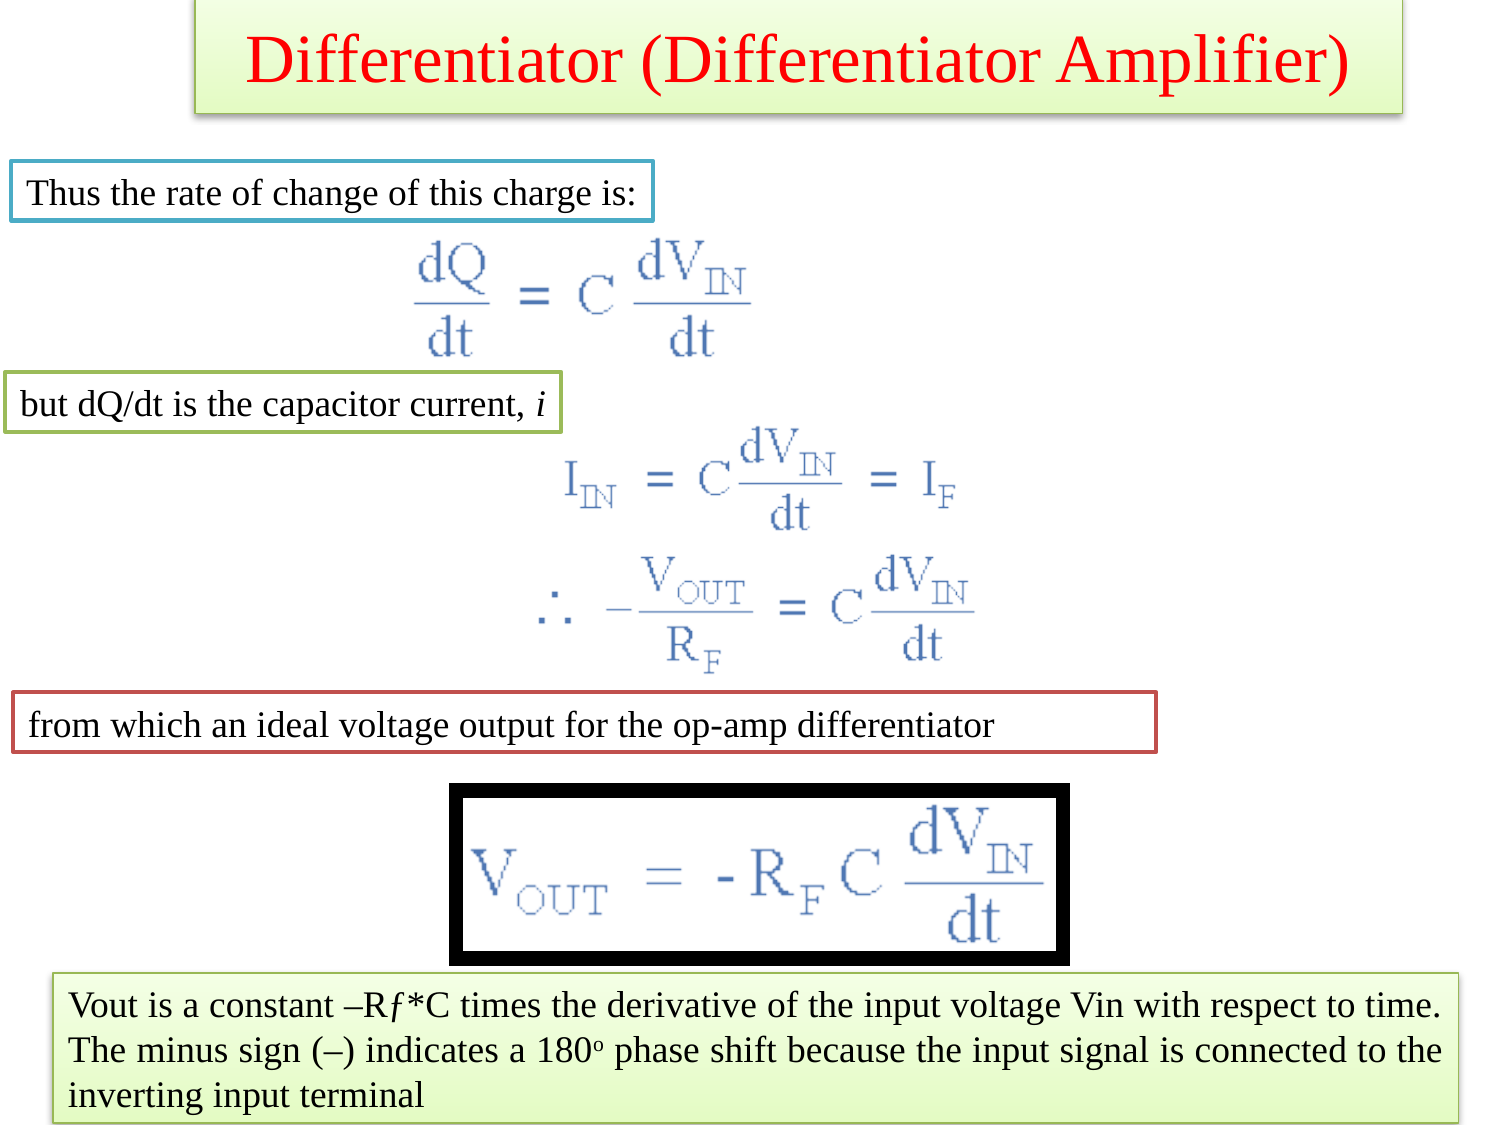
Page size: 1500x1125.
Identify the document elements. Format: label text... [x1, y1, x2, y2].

picture [407, 231, 763, 365]
text_box from which an ideal voltage output for the op-amp differentiator [11, 690, 1158, 754]
picture [537, 420, 982, 681]
text_box Thus the rate of change of this charge is: [9, 159, 655, 223]
title Differentiator (Differentiator Amplifier) [194, 0, 1403, 114]
text_box but dQ/dt is the capacitor current, i [3, 370, 563, 434]
text_box Vout is a constant –Rƒ*C times the derivative of the input voltage Vin with respect to time. The minus sign (–) indicates a 180o phase shift because the input signal is connected to the inverting input terminal [52, 972, 1459, 1124]
picture [462, 797, 1056, 952]
